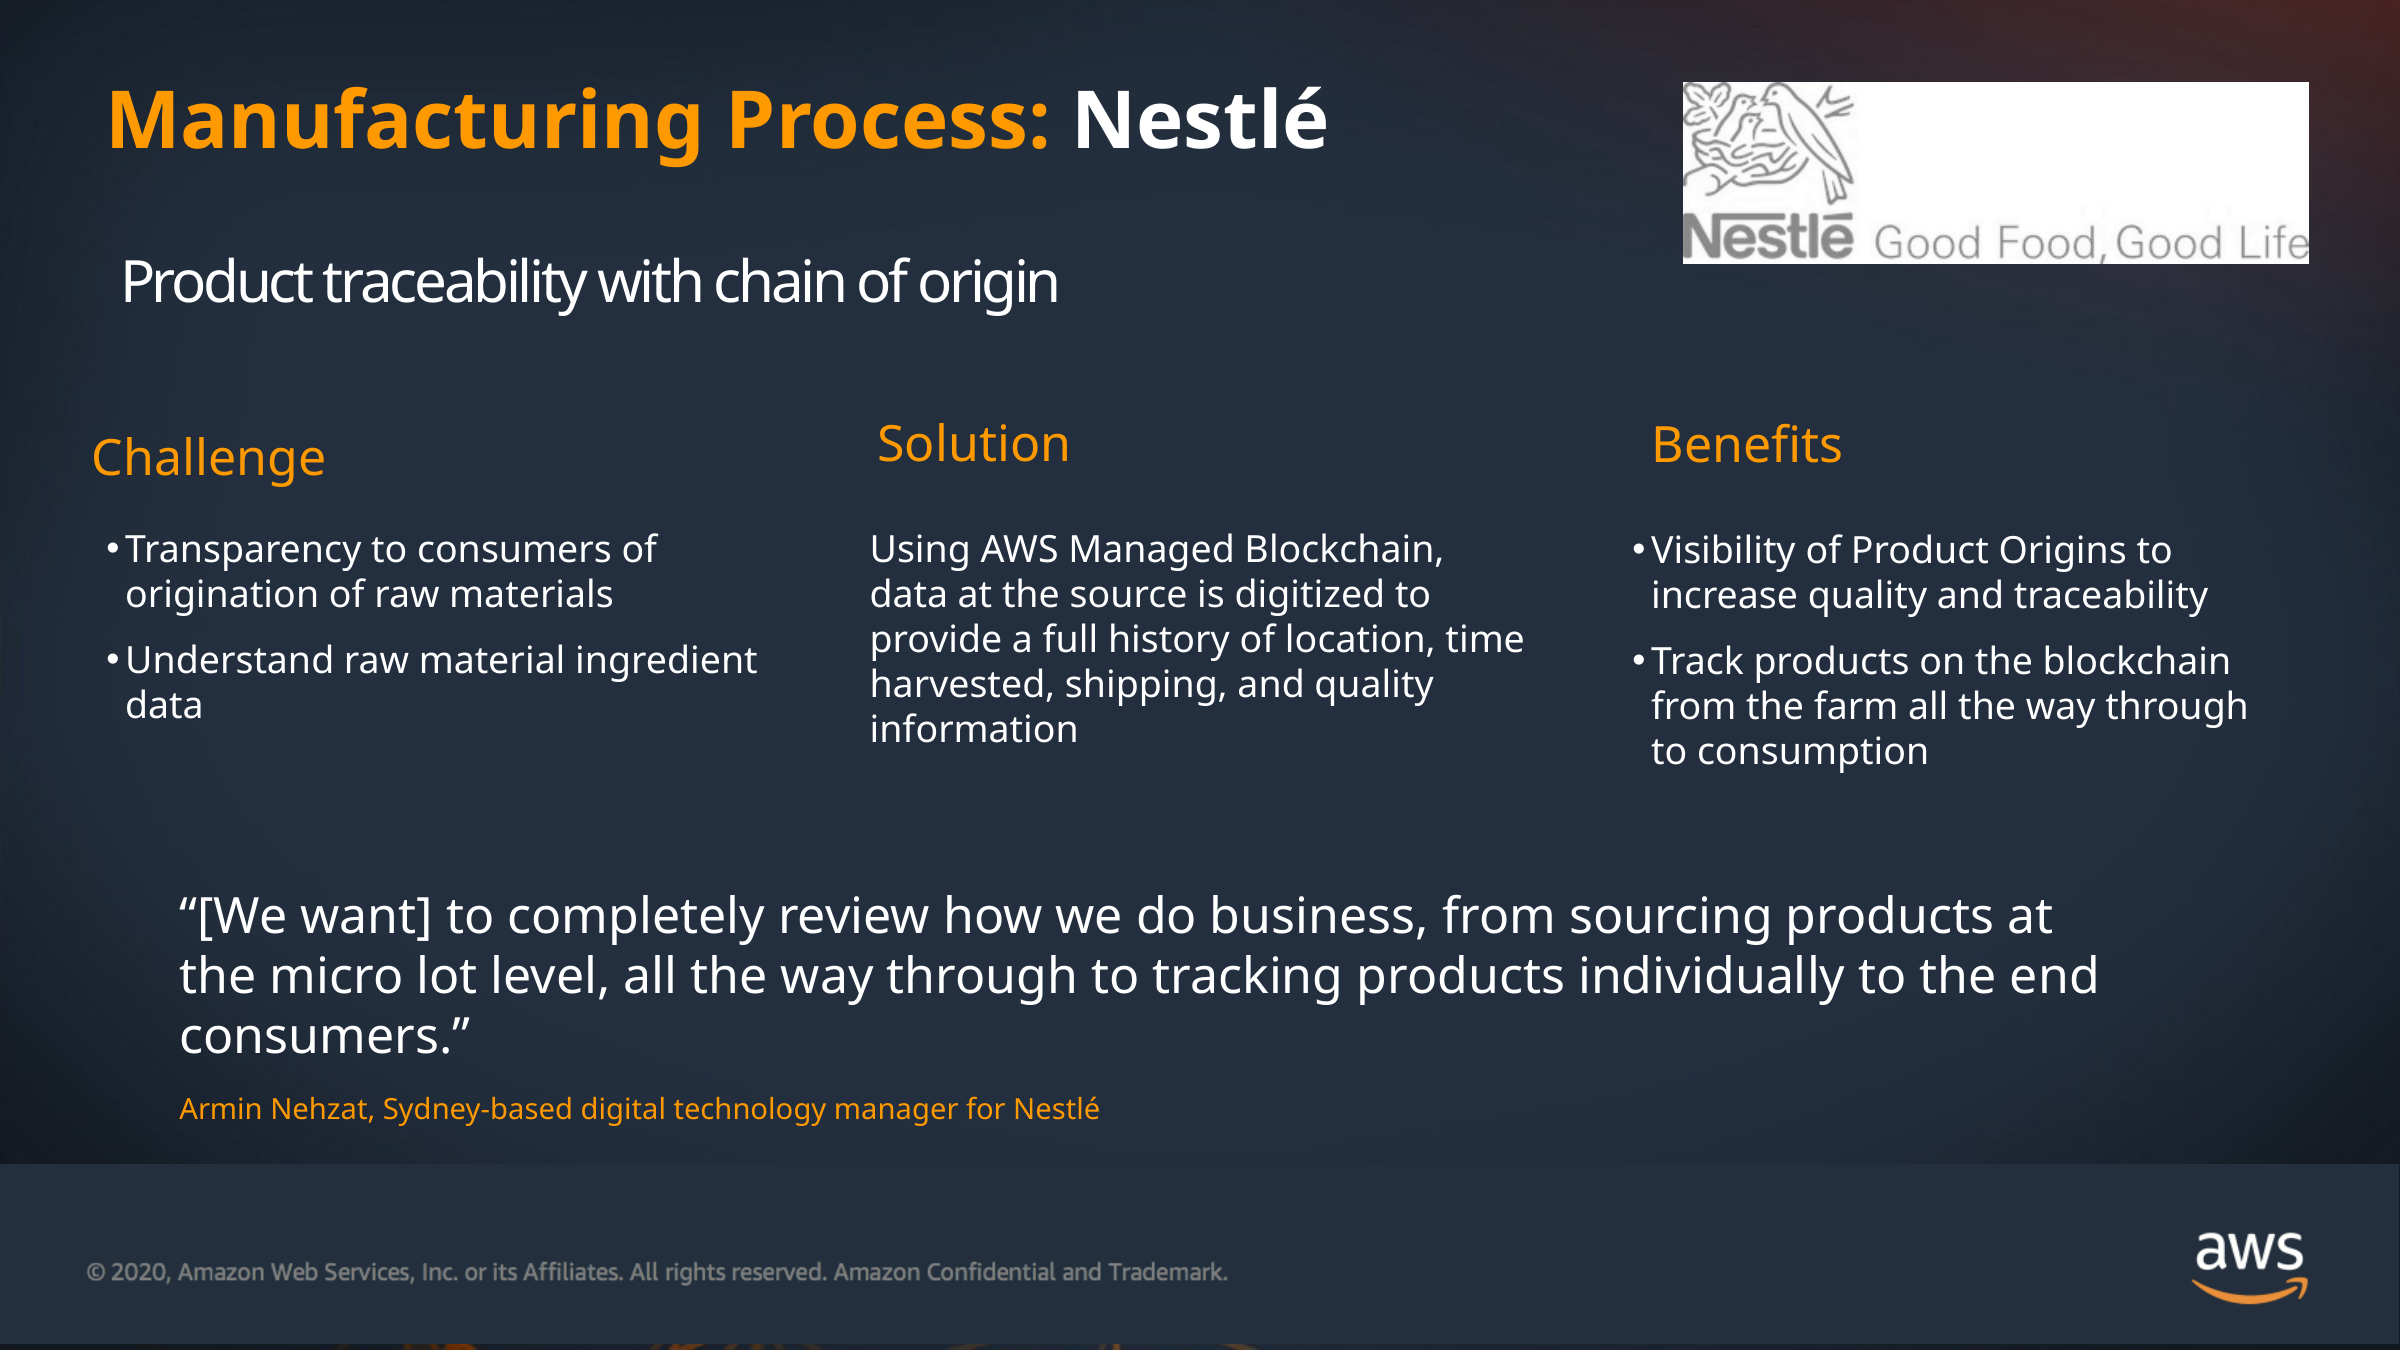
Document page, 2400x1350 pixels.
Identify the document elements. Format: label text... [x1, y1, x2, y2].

text_box Visibility of Product Origins to increase quality and traceability Track products on the blockchain from the farm all the way through to consumption [1617, 518, 2307, 779]
text_box “[We want] to completely review how we do business, from sourcing products at the micro lot level, all the way through to tracking products individually to the end consumers.” Armin Nehzat, Sydney-based digital technology manager for Nestlé [164, 876, 2126, 1133]
text_box Manufacturing Process: Nestlé [89, 60, 2307, 204]
text_box Challenge [91, 432, 551, 487]
text_box Benefits [1651, 418, 2099, 473]
text_box Transparency to consumers of origination of raw materials Understand raw material ingredient data [91, 517, 796, 734]
text_box Using AWS Managed Blockchain, data at the source is digitized to provide a full history of location, time harvested, shipping, and quality information [854, 517, 1544, 758]
picture [0, 0, 2400, 1350]
text_box Solution [877, 417, 1325, 473]
title Product traceability with chain of origin [90, 227, 1676, 357]
